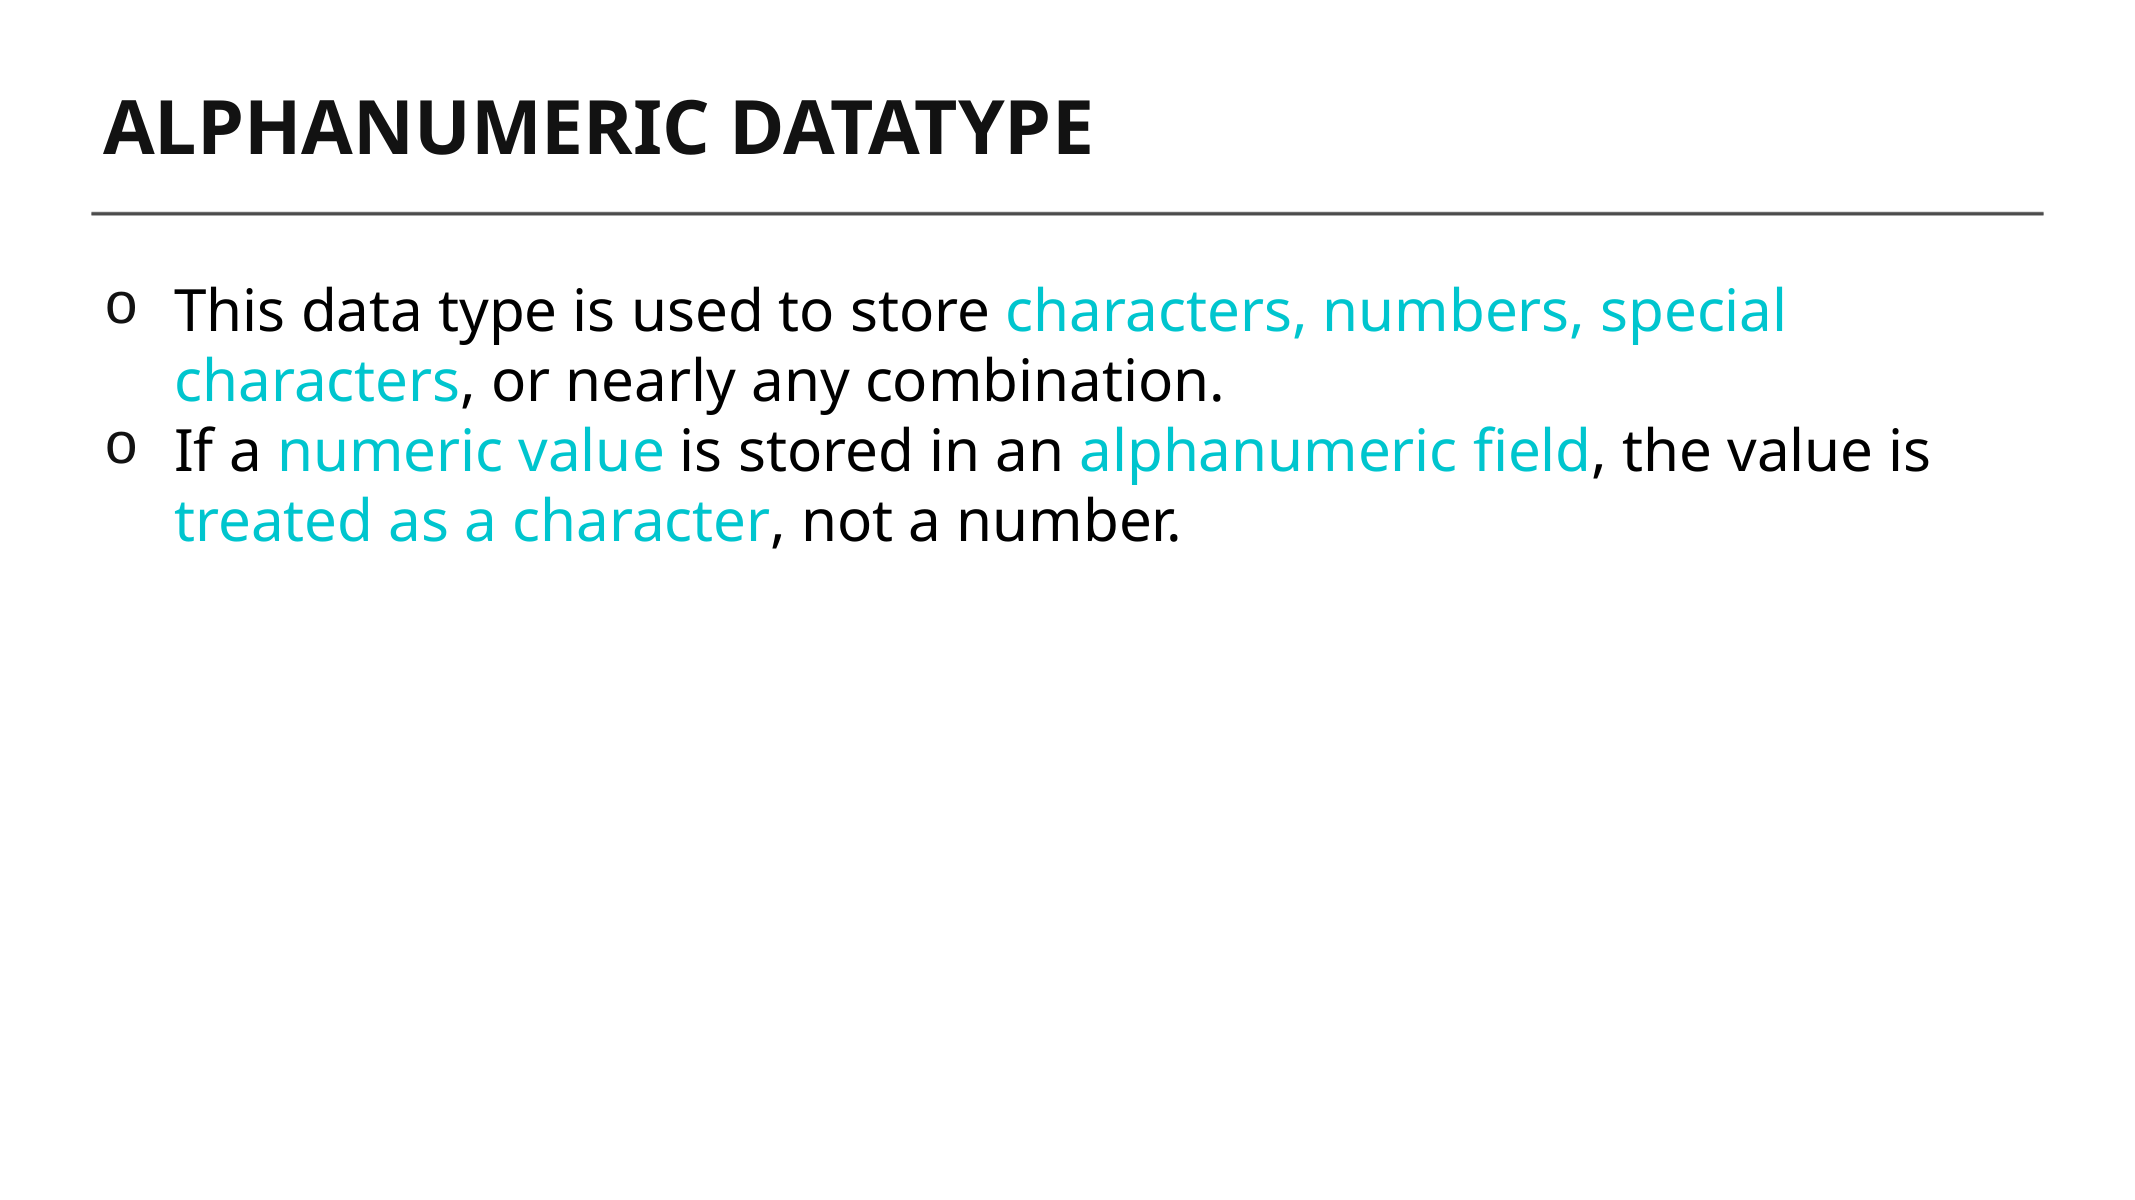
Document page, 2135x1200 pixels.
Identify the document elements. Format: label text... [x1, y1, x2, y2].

picture [62, 198, 2072, 230]
text_box This data type is used to store characters, numbers, special characters, or nearly any combination. If a numeric value is stored in an alphanumeric field, the value is treated as a character, not a number. [88, 257, 2055, 636]
text_box ALPHANUMERIC DATATYPE [87, 64, 1428, 171]
